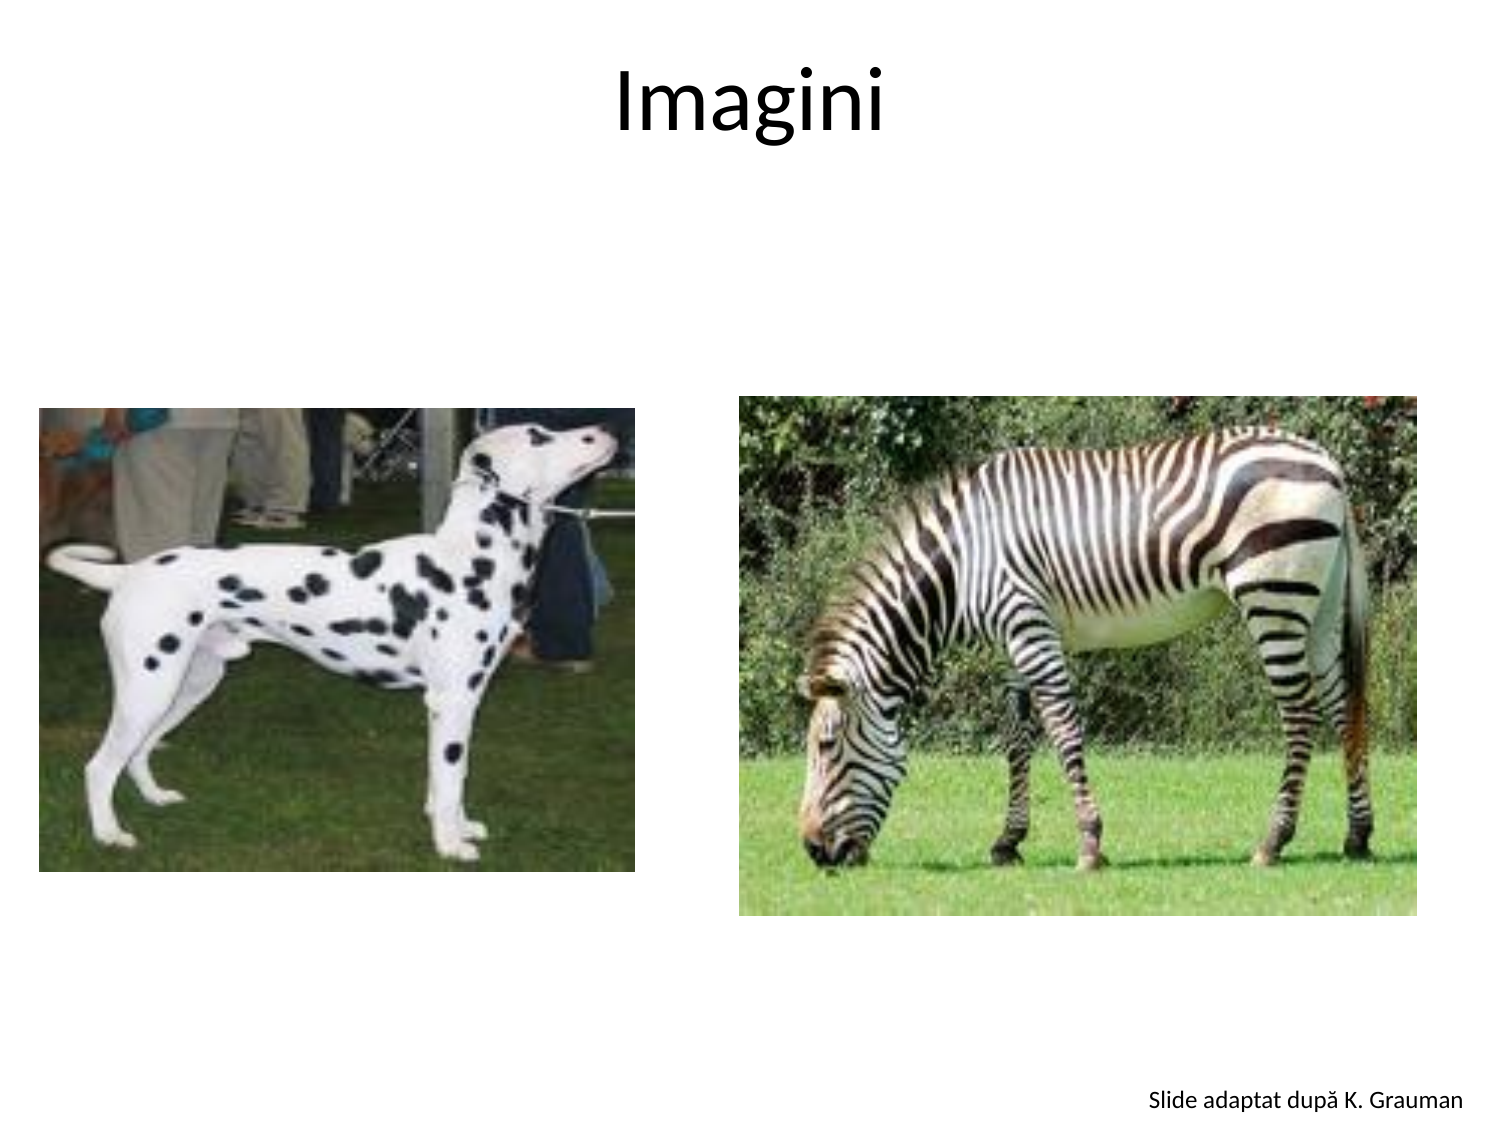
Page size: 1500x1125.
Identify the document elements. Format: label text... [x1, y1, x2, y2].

picture [39, 408, 635, 872]
text_box Slide adaptat după K. Grauman [1134, 1075, 1500, 1121]
title Imagini [75, 0, 1425, 188]
picture [738, 396, 1418, 916]
